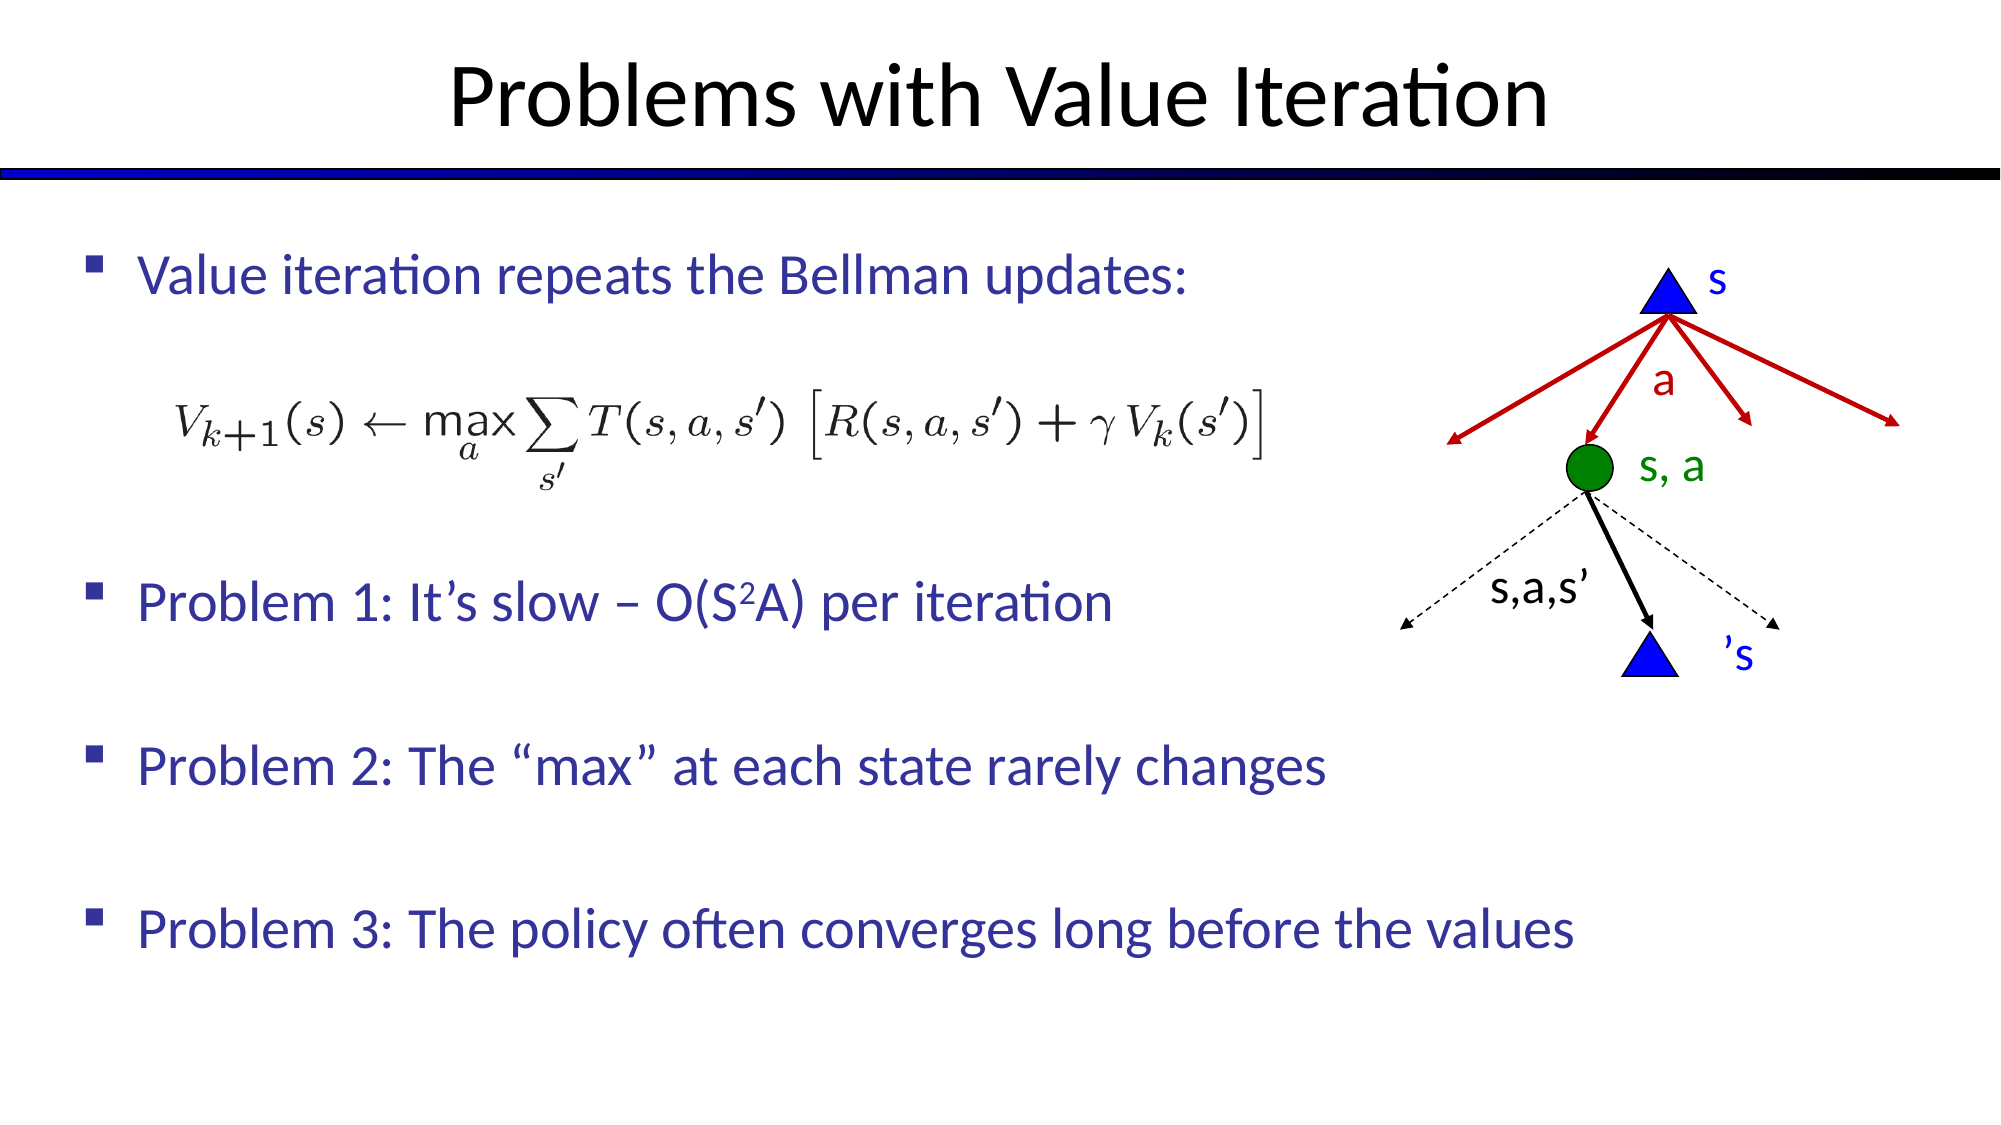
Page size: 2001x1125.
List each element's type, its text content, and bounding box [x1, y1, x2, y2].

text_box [1399, 237, 1901, 690]
title Problems with Value Iteration [0, 0, 2000, 184]
picture [174, 387, 1263, 492]
list Value iteration repeats the Bellman updates: Problem 1: It’s slow – O(S2A) per iteration Problem 2: The “max” at each state rarely changes Problem 3: The policy often converges long before the values [66, 228, 1934, 1006]
